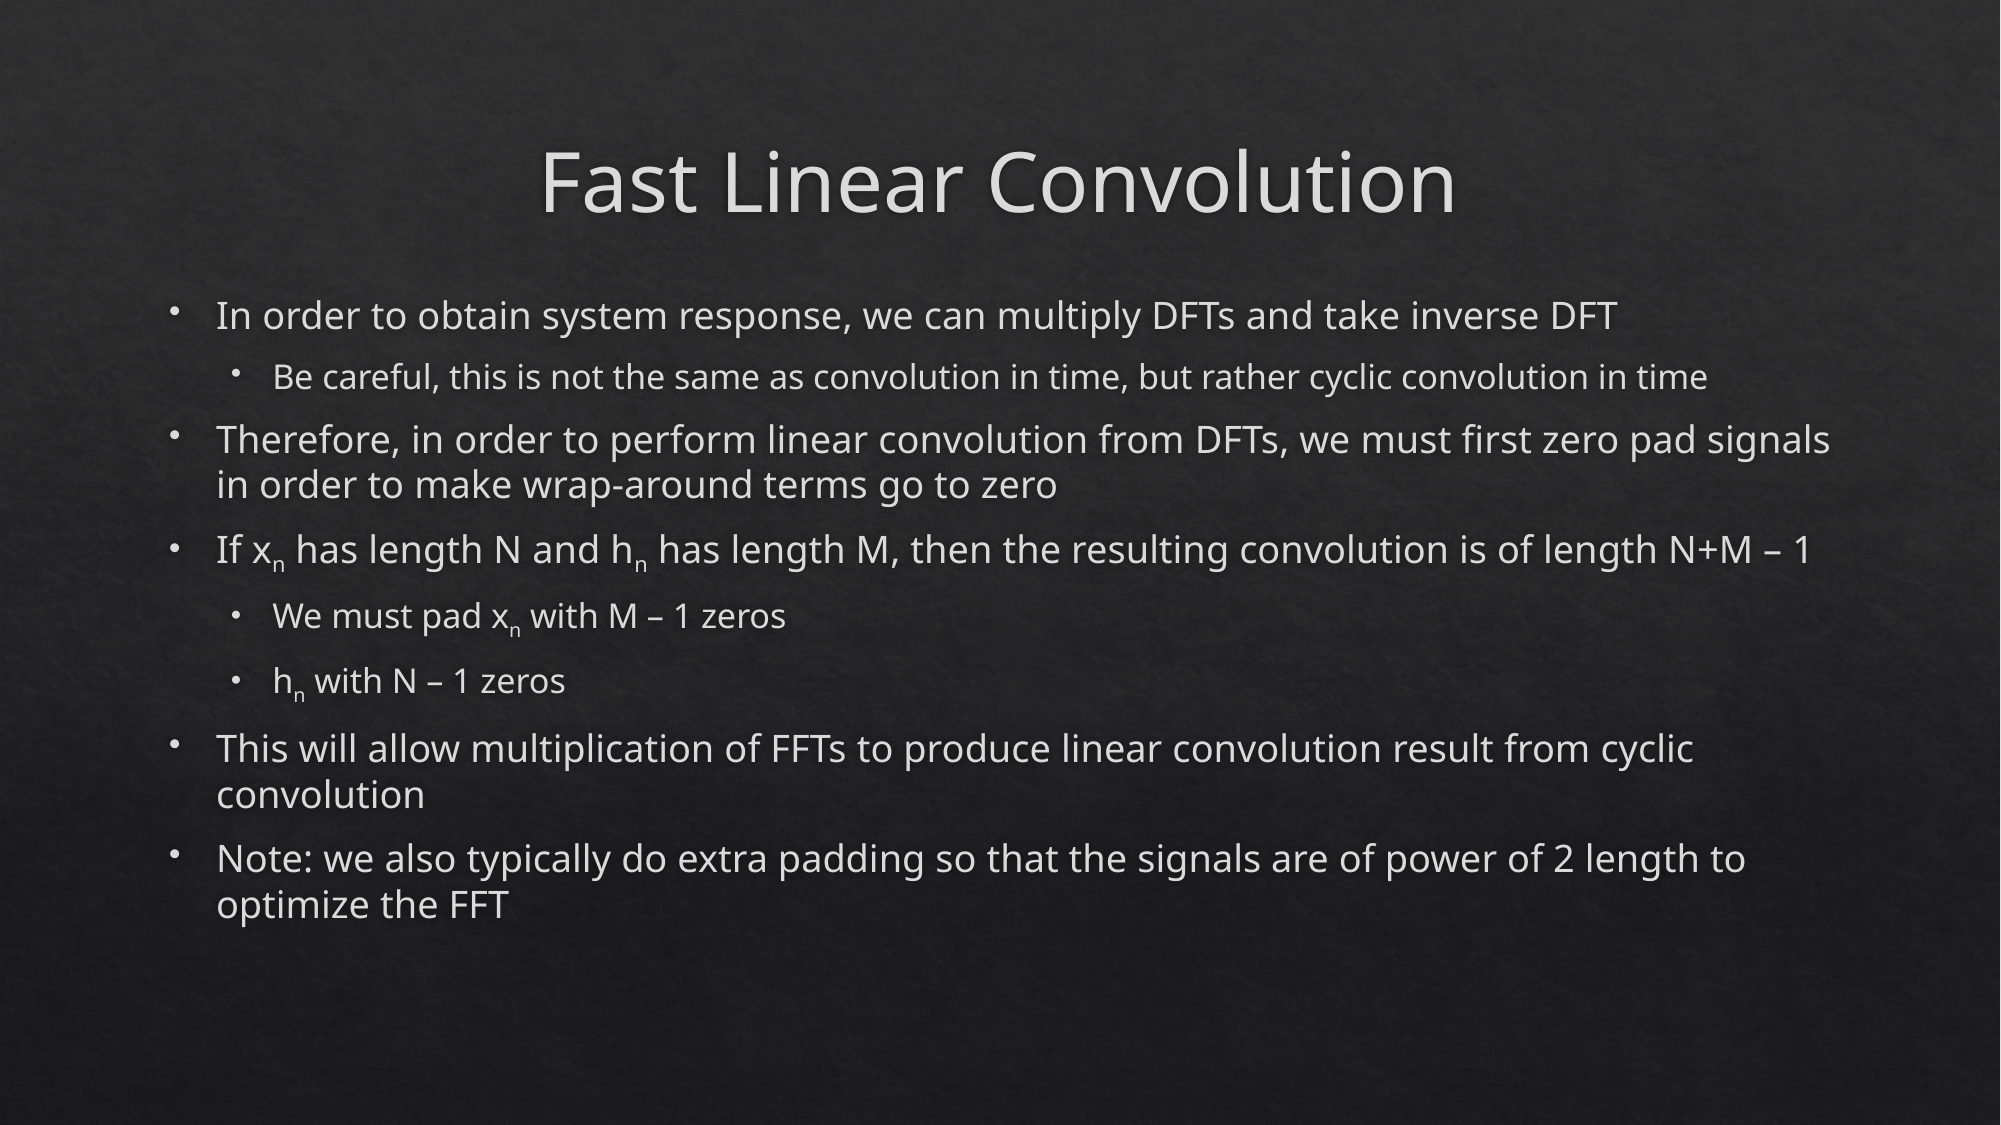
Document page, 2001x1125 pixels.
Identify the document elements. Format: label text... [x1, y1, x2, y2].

title Fast Linear Convolution [149, 99, 1849, 260]
list In order to obtain system response, we can multiply DFTs and take inverse DFT Be careful, this is not the same as convolution in time, but rather cyclic convolution in time Therefore, in order to perform linear convolution from DFTs, we must first zero pad signals in order to make wrap-around terms go to zero If xn has length N and hn has length M, then the resulting convolution is of length N+M – 1 We must pad xn with M – 1 zeros hn with N – 1 zeros This will allow multiplication of FFTs to produce linear convolution result from cyclic convolution Note: we also typically do extra padding so that the signals are of power of 2 length to optimize the FFT [149, 284, 1849, 950]
